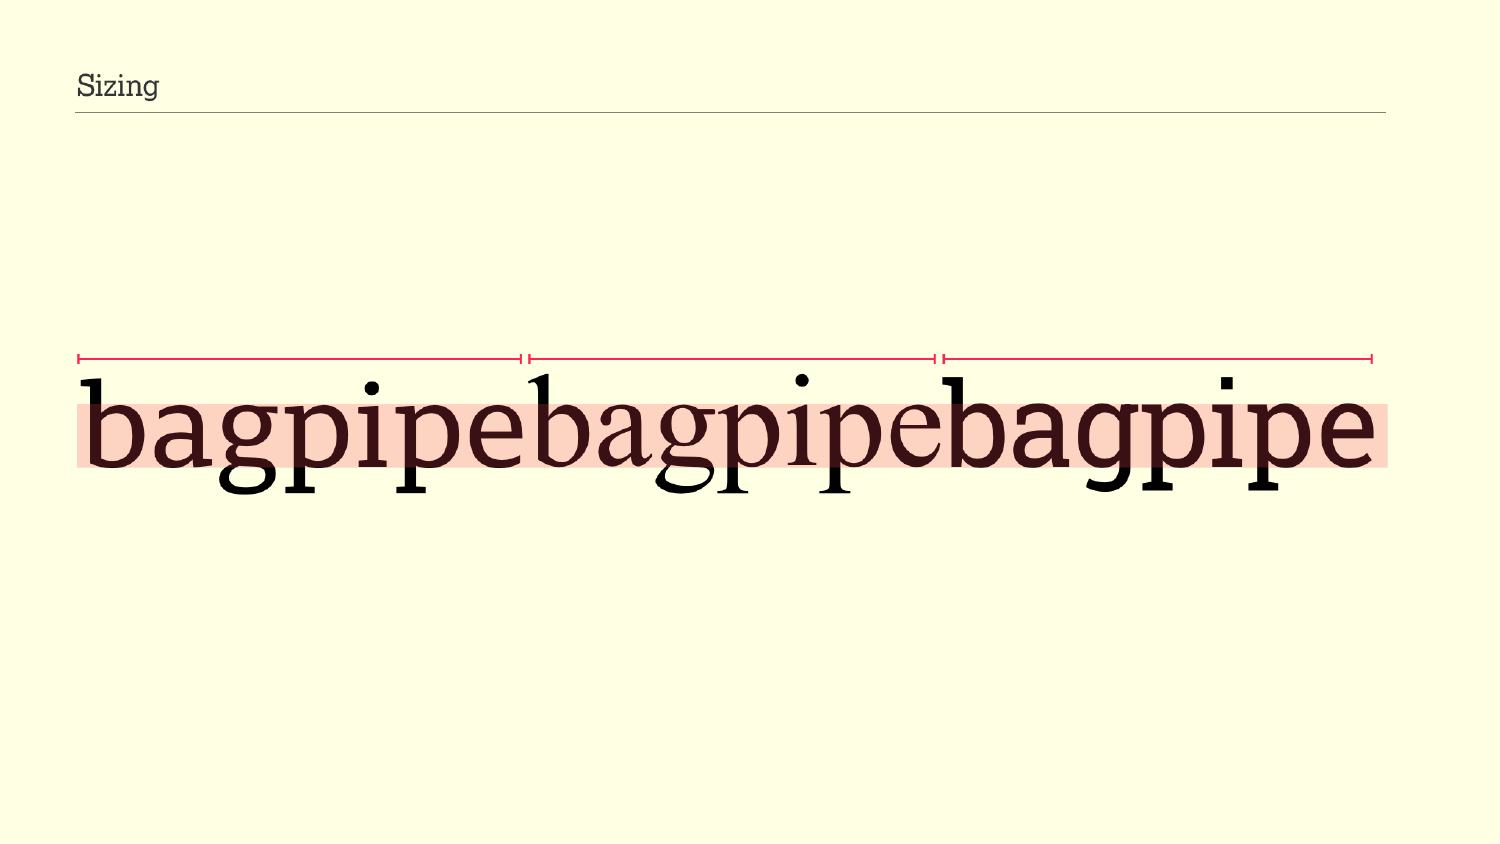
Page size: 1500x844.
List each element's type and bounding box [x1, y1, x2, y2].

picture [24, 24, 1446, 819]
